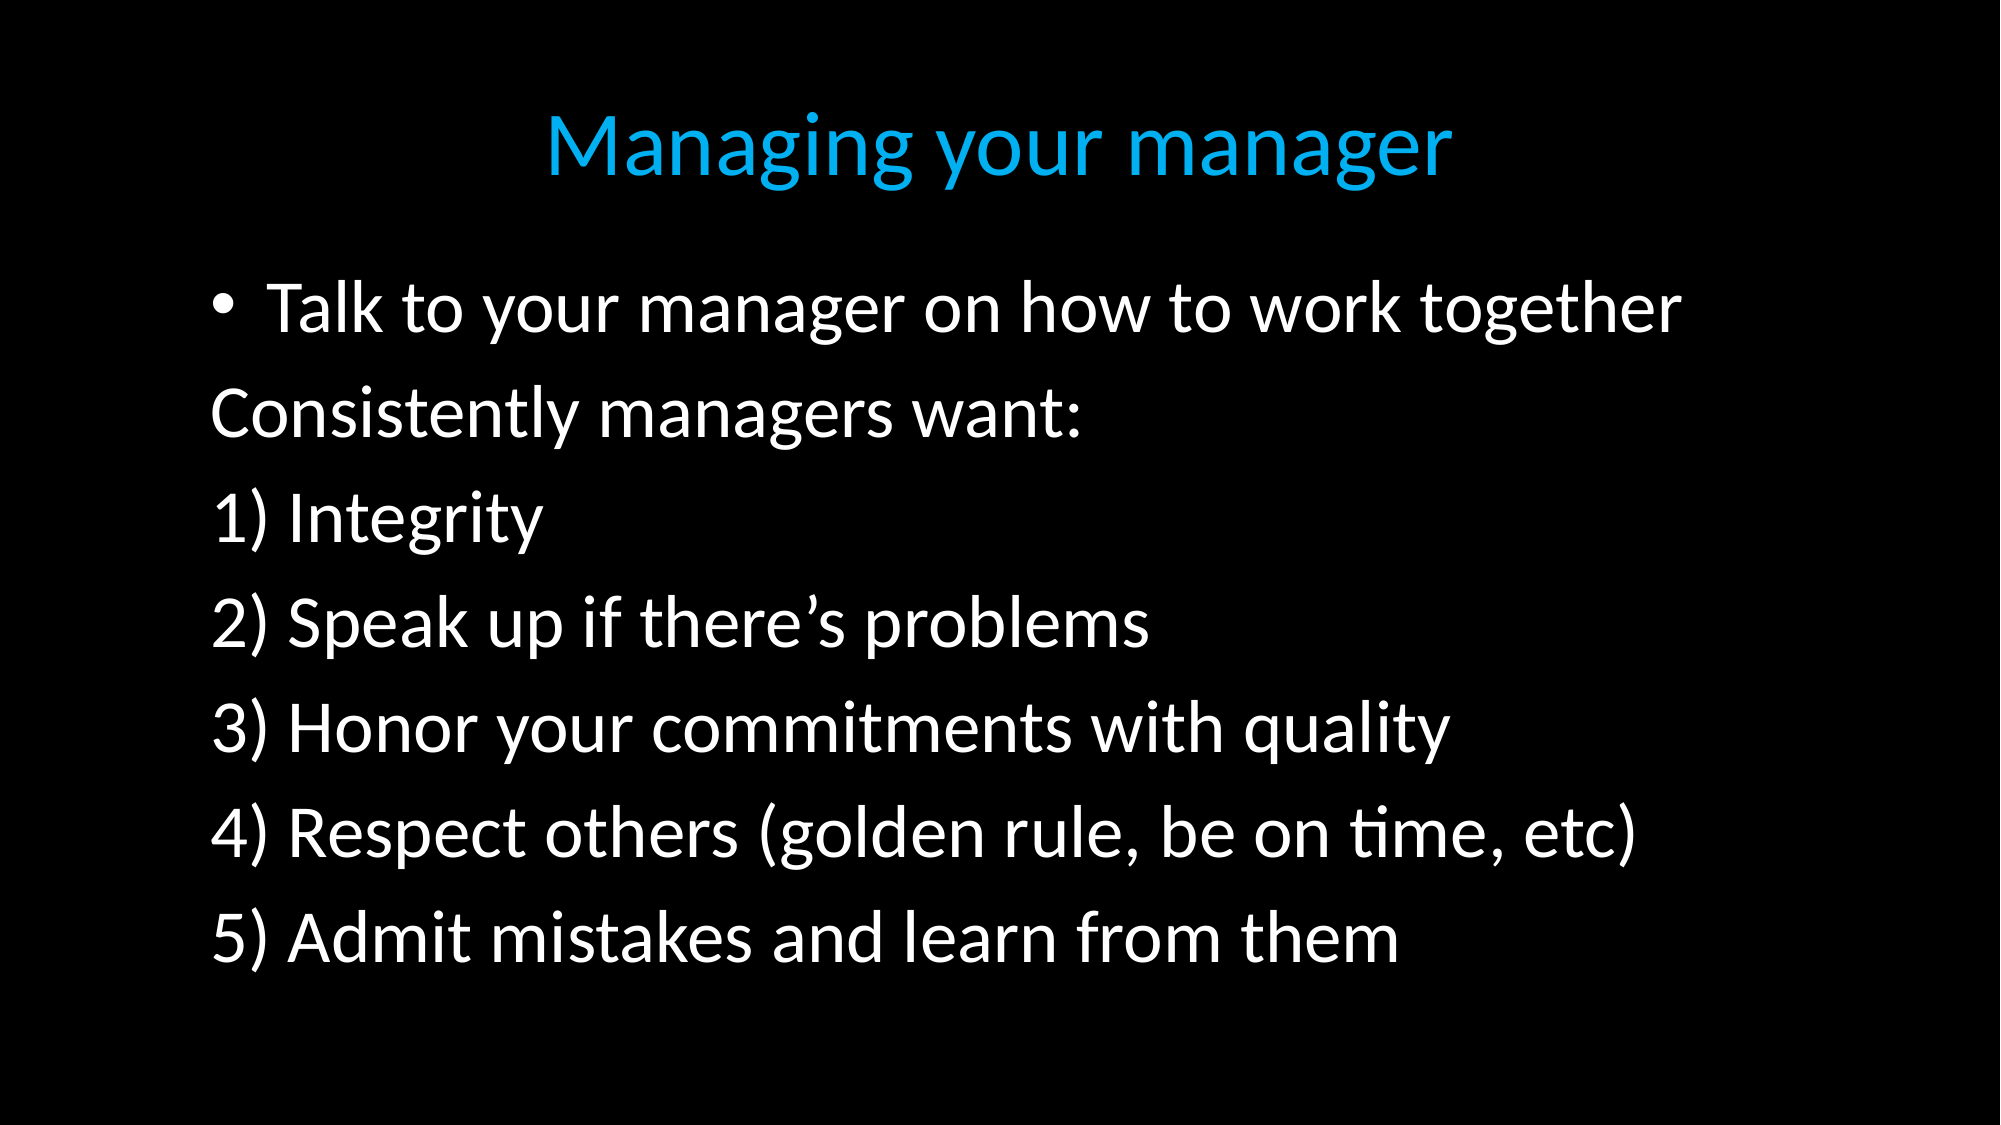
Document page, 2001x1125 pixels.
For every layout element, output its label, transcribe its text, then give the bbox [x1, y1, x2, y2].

title Managing your manager [99, 45, 1900, 233]
text_box Talk to your manager on how to work together Consistently managers want: 1) Integrity 2) Speak up if there’s problems 3) Honor your commitments with quality 4) Respect others (golden rule, be on time, etc) 5) Admit mistakes and learn from them [195, 249, 1820, 1113]
